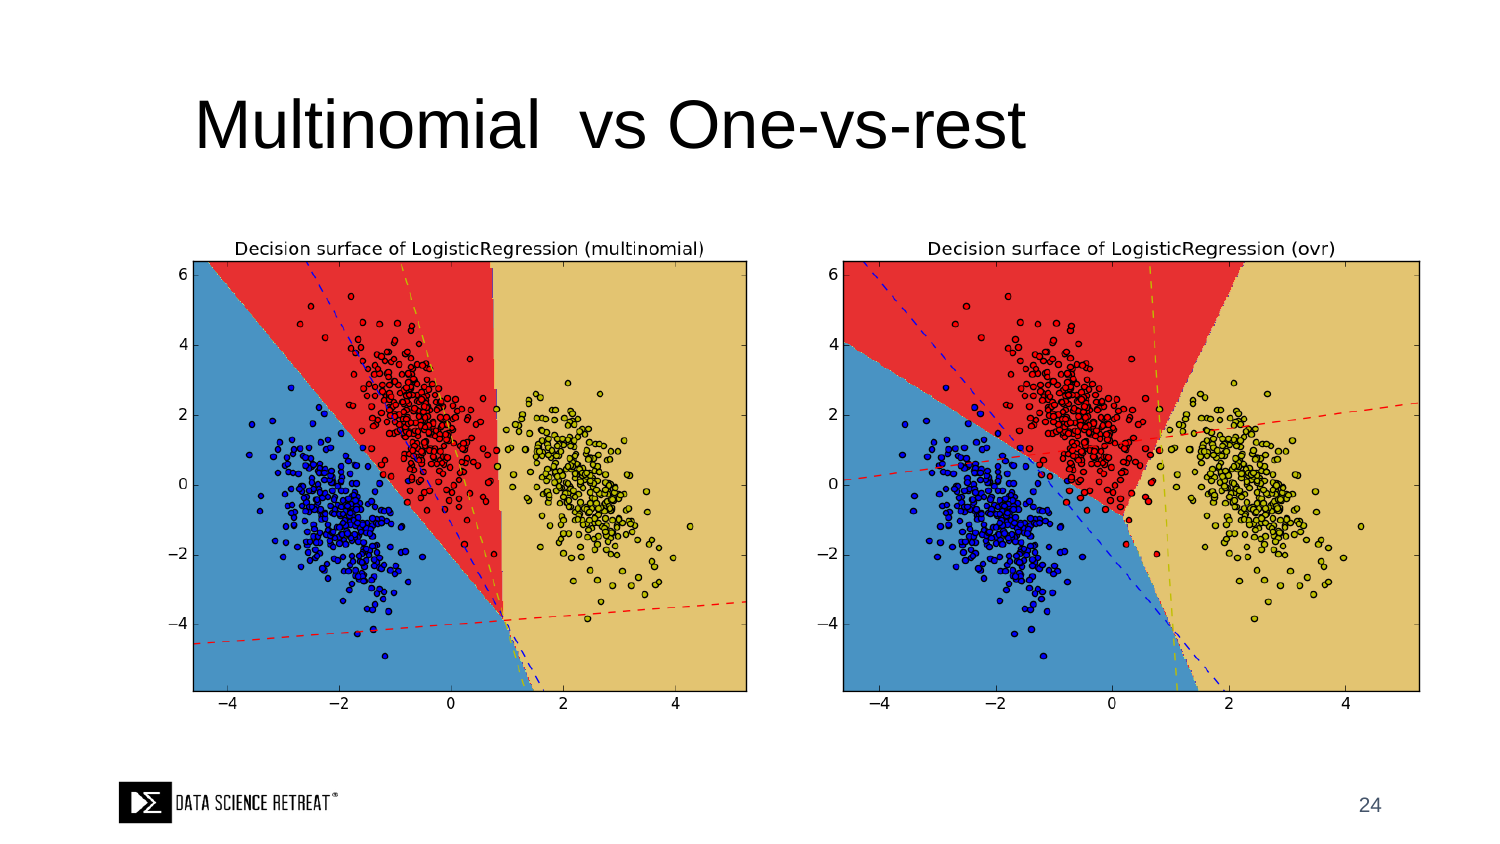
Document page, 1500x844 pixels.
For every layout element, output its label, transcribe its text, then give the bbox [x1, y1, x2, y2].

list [103, 207, 749, 744]
picture [749, 207, 1493, 744]
picture [103, 772, 350, 838]
title Multinomial vs One-vs-rest [103, 44, 1397, 207]
slide_number 24 [1301, 782, 1397, 827]
